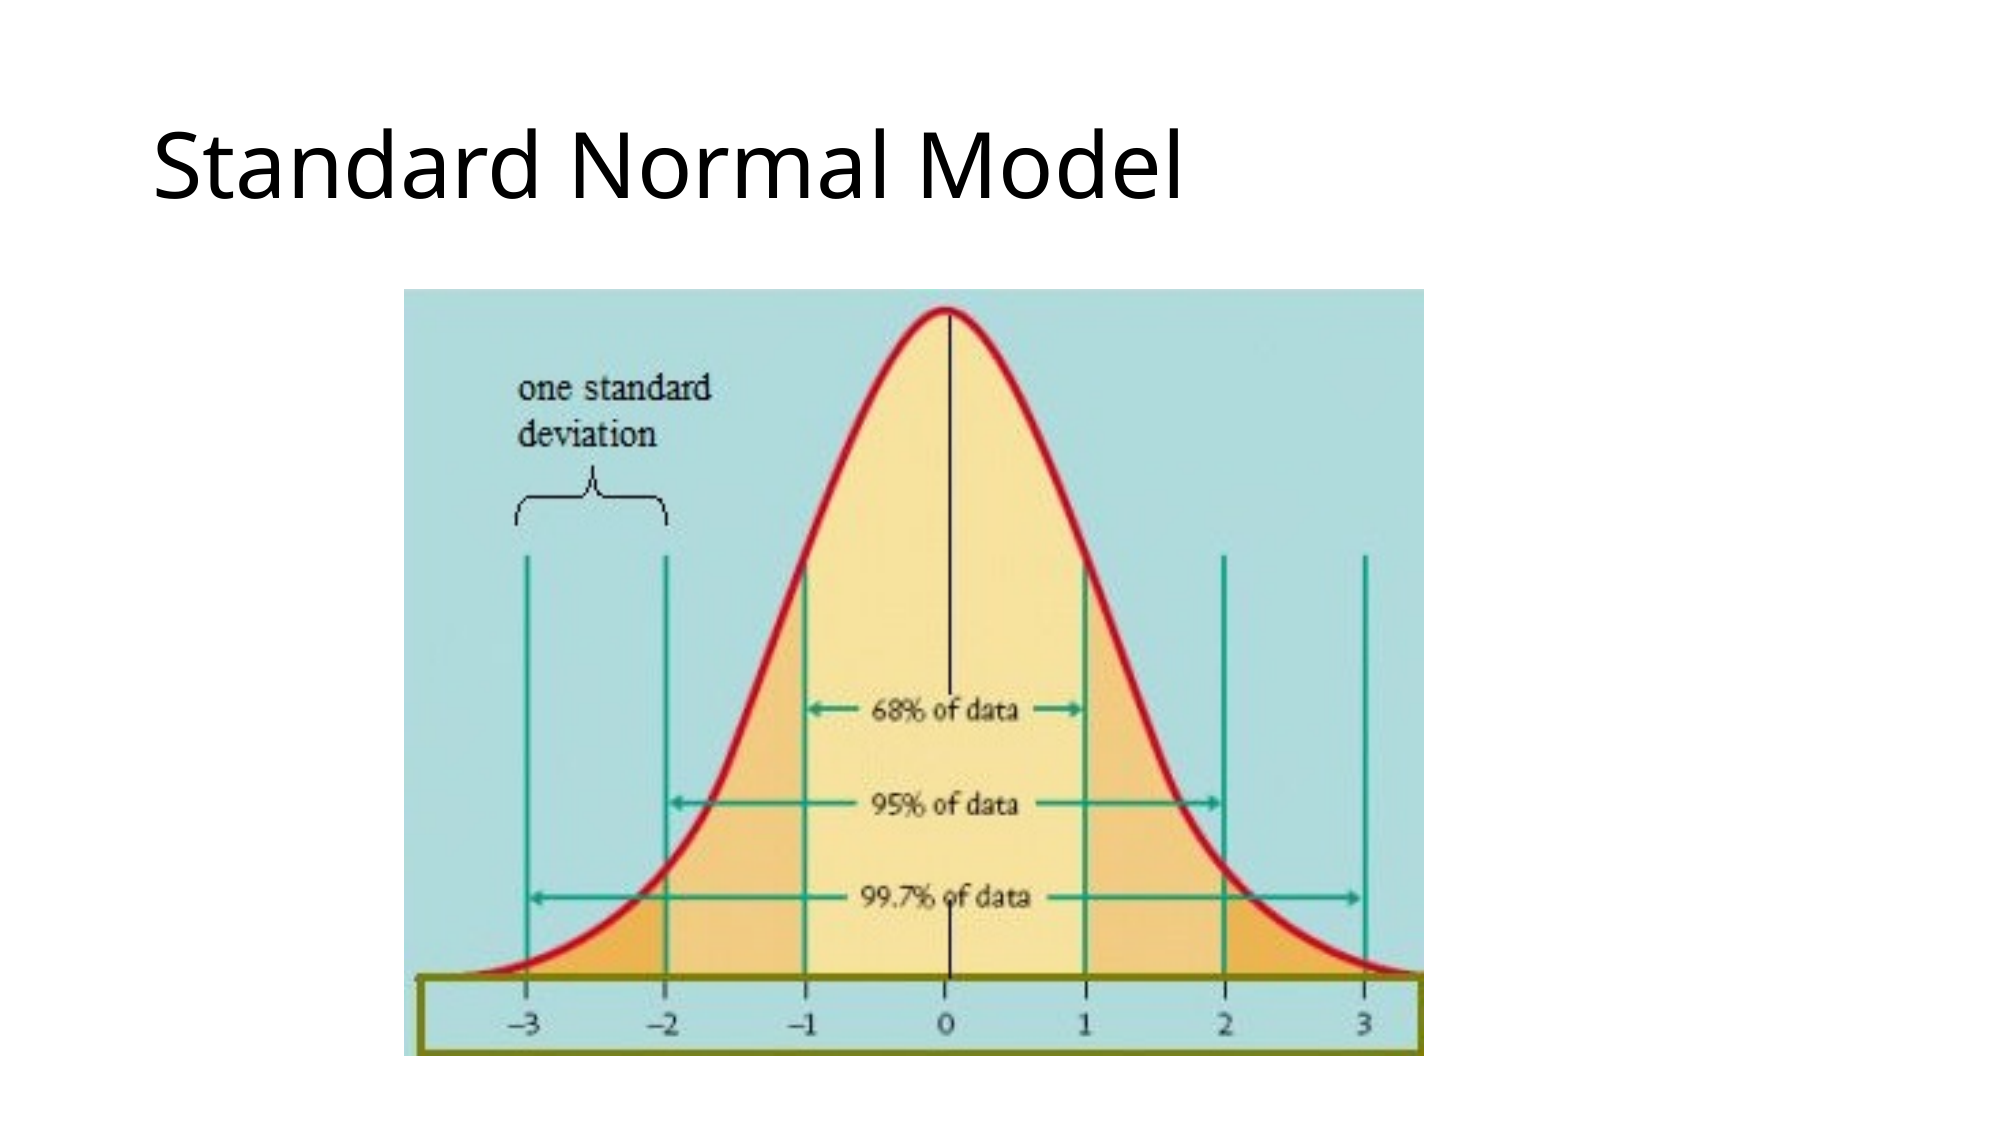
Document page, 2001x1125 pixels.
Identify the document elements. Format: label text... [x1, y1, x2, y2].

title Standard Normal Model [137, 59, 1863, 278]
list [404, 289, 1424, 1056]
